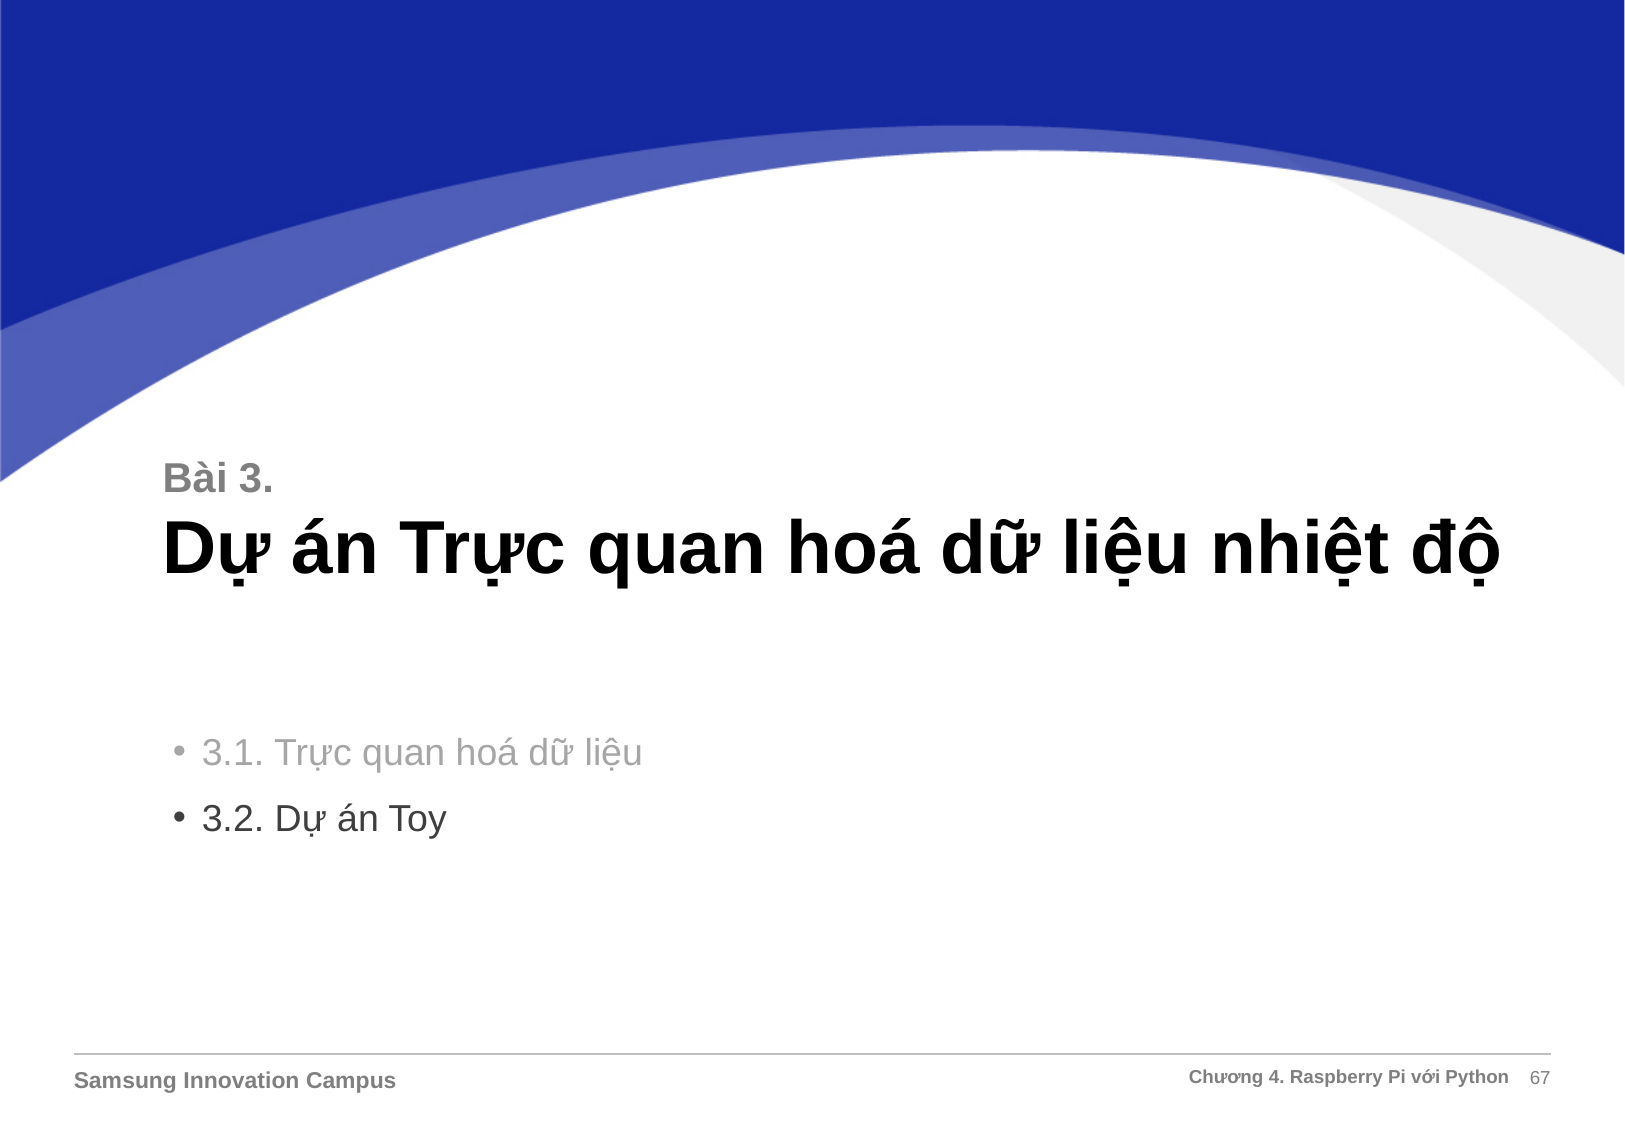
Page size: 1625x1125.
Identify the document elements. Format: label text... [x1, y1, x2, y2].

text_box Bài 3. [162, 450, 1062, 502]
text_box 3.1. Trực quan hoá dữ liệu 3.2. Dự án Toy [172, 727, 1382, 839]
picture [0, 0, 1625, 1125]
text_box Dự án Trực quan hoá dữ liệu nhiệt độ [162, 498, 1532, 589]
